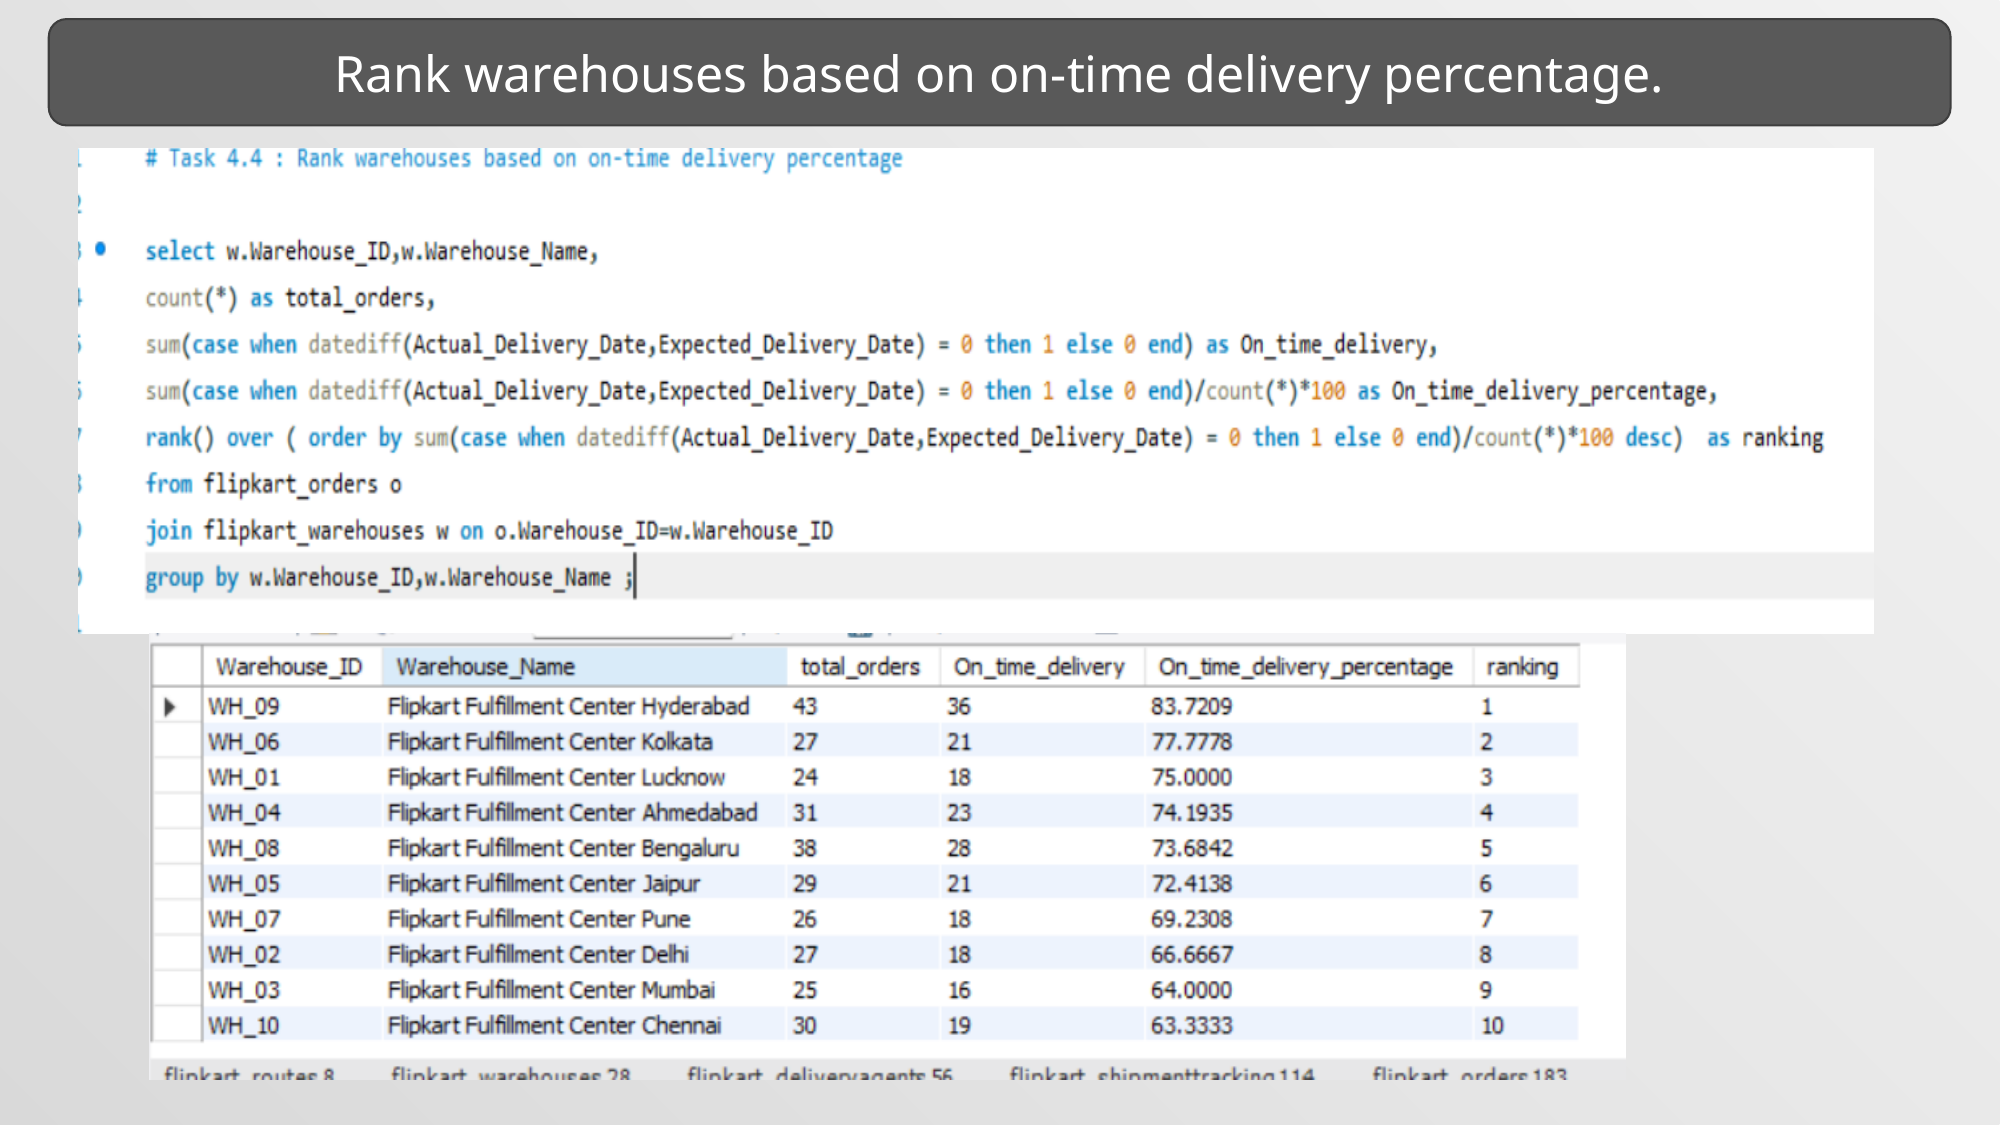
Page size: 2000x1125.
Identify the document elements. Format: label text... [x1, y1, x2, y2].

picture [78, 148, 1874, 1080]
text_box Rank warehouses based on on-time delivery percentage. [47, 18, 1952, 127]
